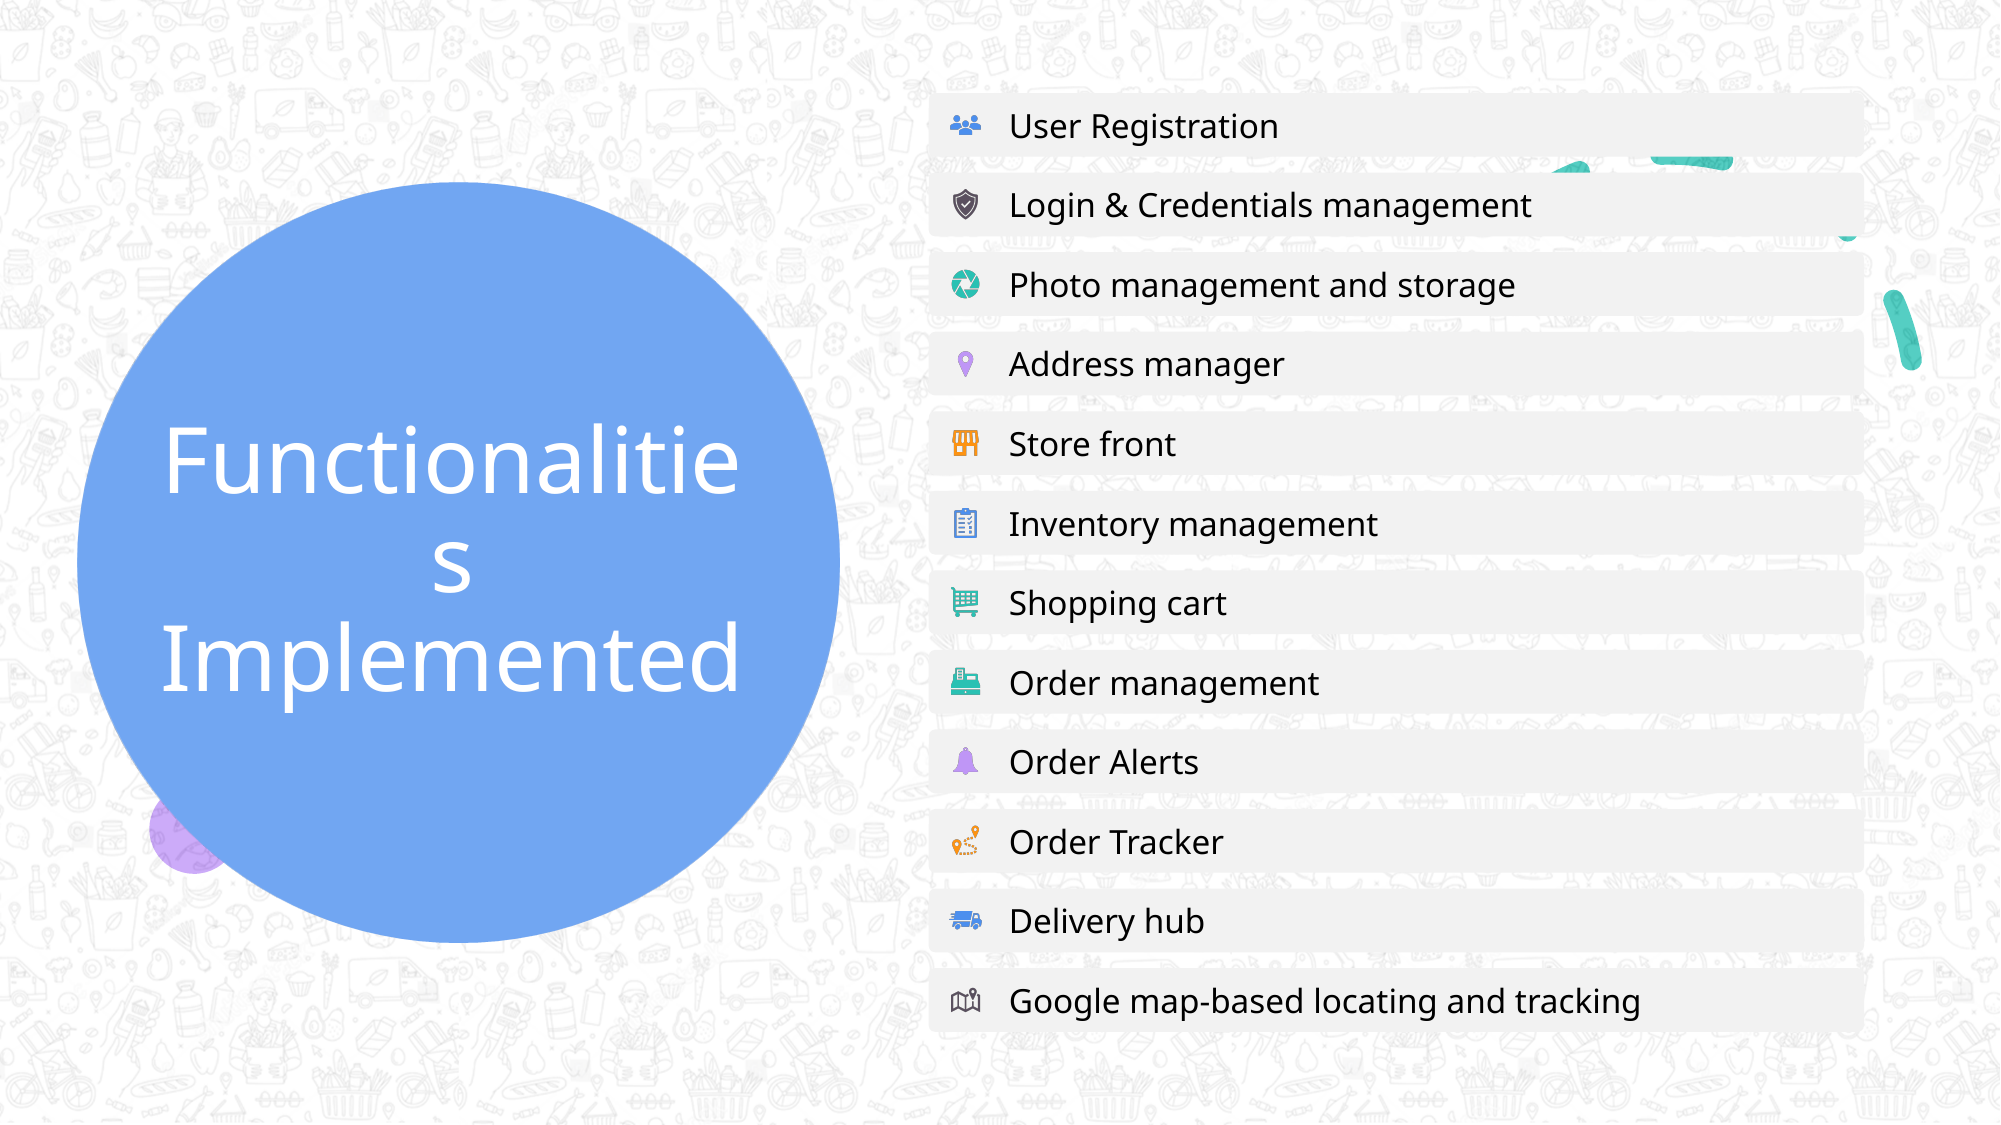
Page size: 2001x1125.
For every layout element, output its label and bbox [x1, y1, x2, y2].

picture [0, 0, 2000, 1125]
list [928, 92, 1865, 1033]
